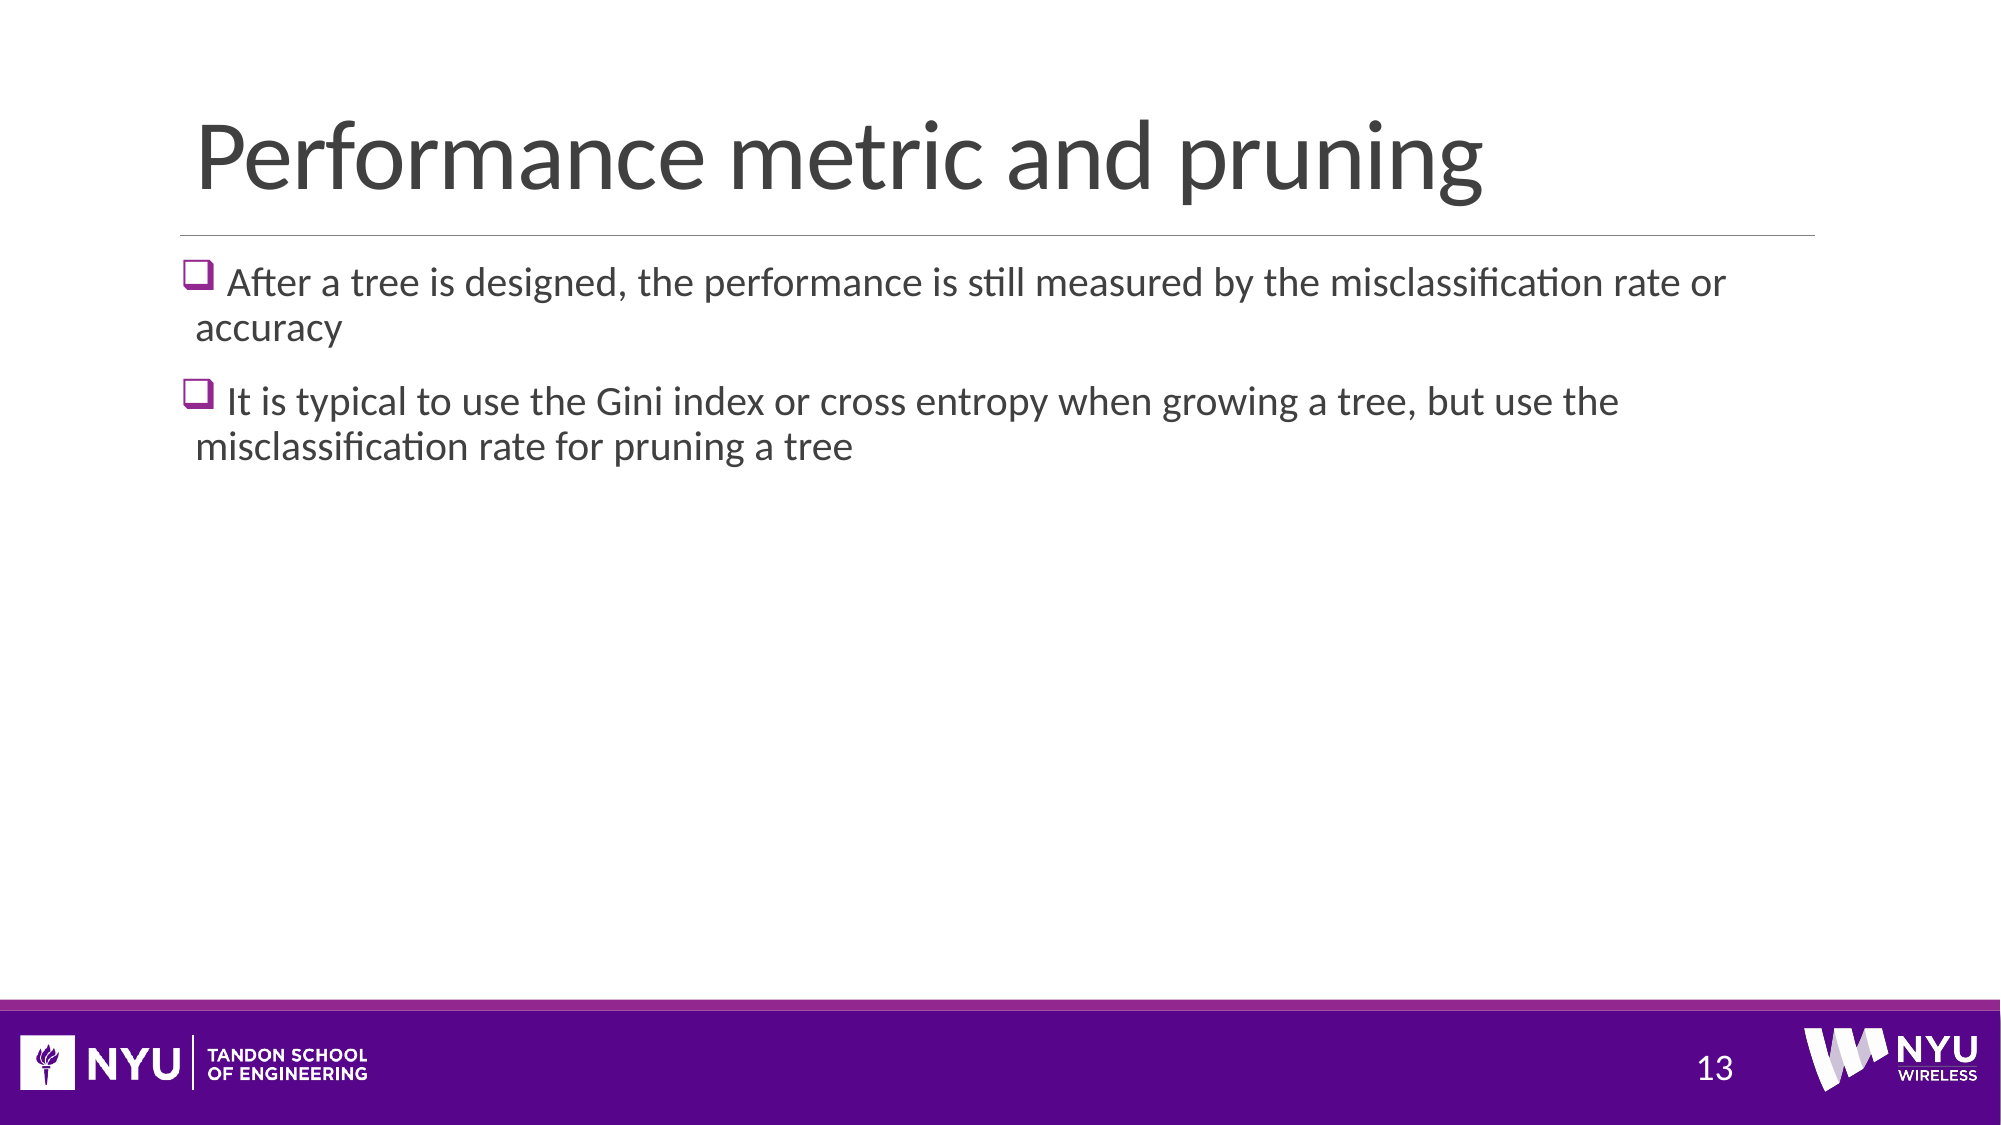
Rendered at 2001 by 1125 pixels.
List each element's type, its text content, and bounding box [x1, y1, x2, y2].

list After a tree is designed, the performance is still measured by the misclassification rate or accuracy It is typical to use the Gini index or cross entropy when growing a tree, but use the misclassification rate for pruning a tree [180, 252, 1830, 963]
title Performance metric and pruning [180, 47, 1830, 218]
slide_number 13 [1533, 1035, 1749, 1096]
